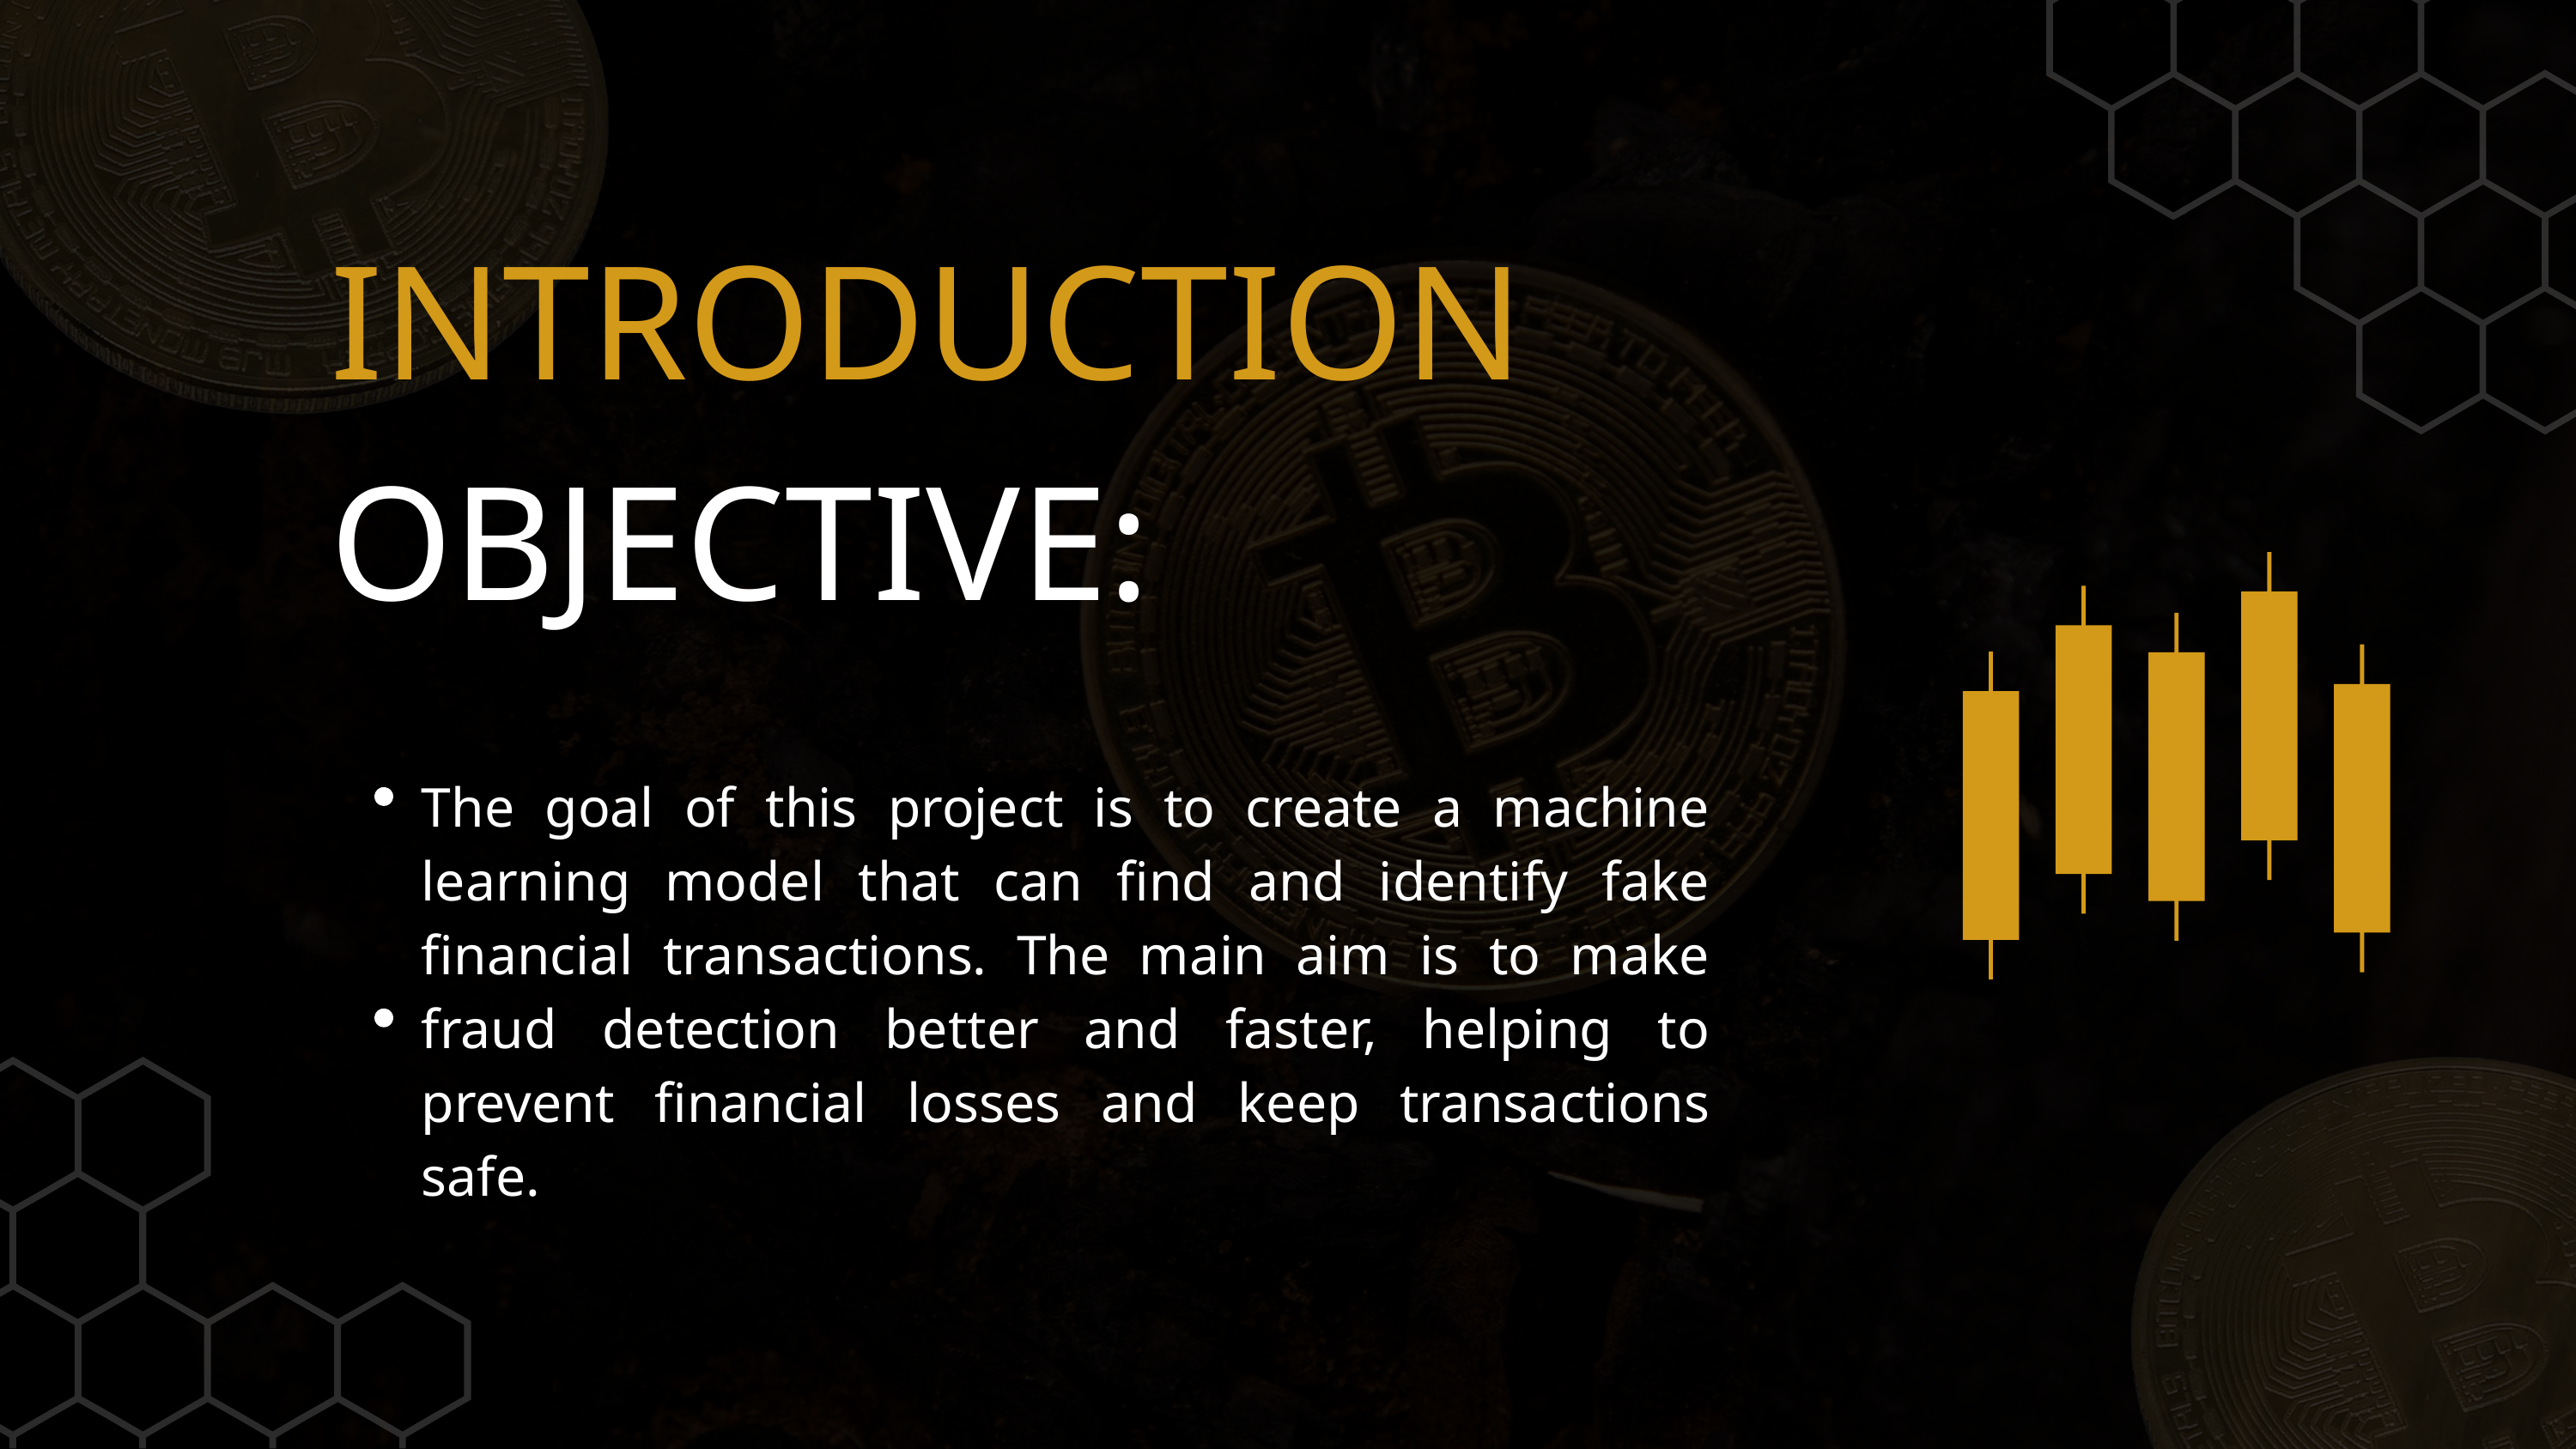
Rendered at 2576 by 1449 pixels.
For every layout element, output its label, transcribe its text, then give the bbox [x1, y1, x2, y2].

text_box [2055, 585, 2112, 914]
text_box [374, 786, 394, 807]
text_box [2240, 551, 2298, 881]
text_box The goal of this project is to create a machine learning model that can find and identify fake financial transactions. The main aim is to make fraud detection better and faster, helping to prevent financial losses and keep transactions safe. [421, 764, 1711, 1207]
text_box [2130, 1057, 2576, 1449]
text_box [374, 1008, 394, 1028]
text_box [2333, 644, 2391, 973]
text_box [0, 1056, 471, 1449]
text_box INTRODUCTION OBJECTIVE: [330, 191, 1582, 632]
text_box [2148, 612, 2205, 942]
text_box [0, 0, 609, 415]
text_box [2045, 0, 2576, 435]
text_box [0, 0, 2576, 1449]
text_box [1962, 651, 2020, 980]
